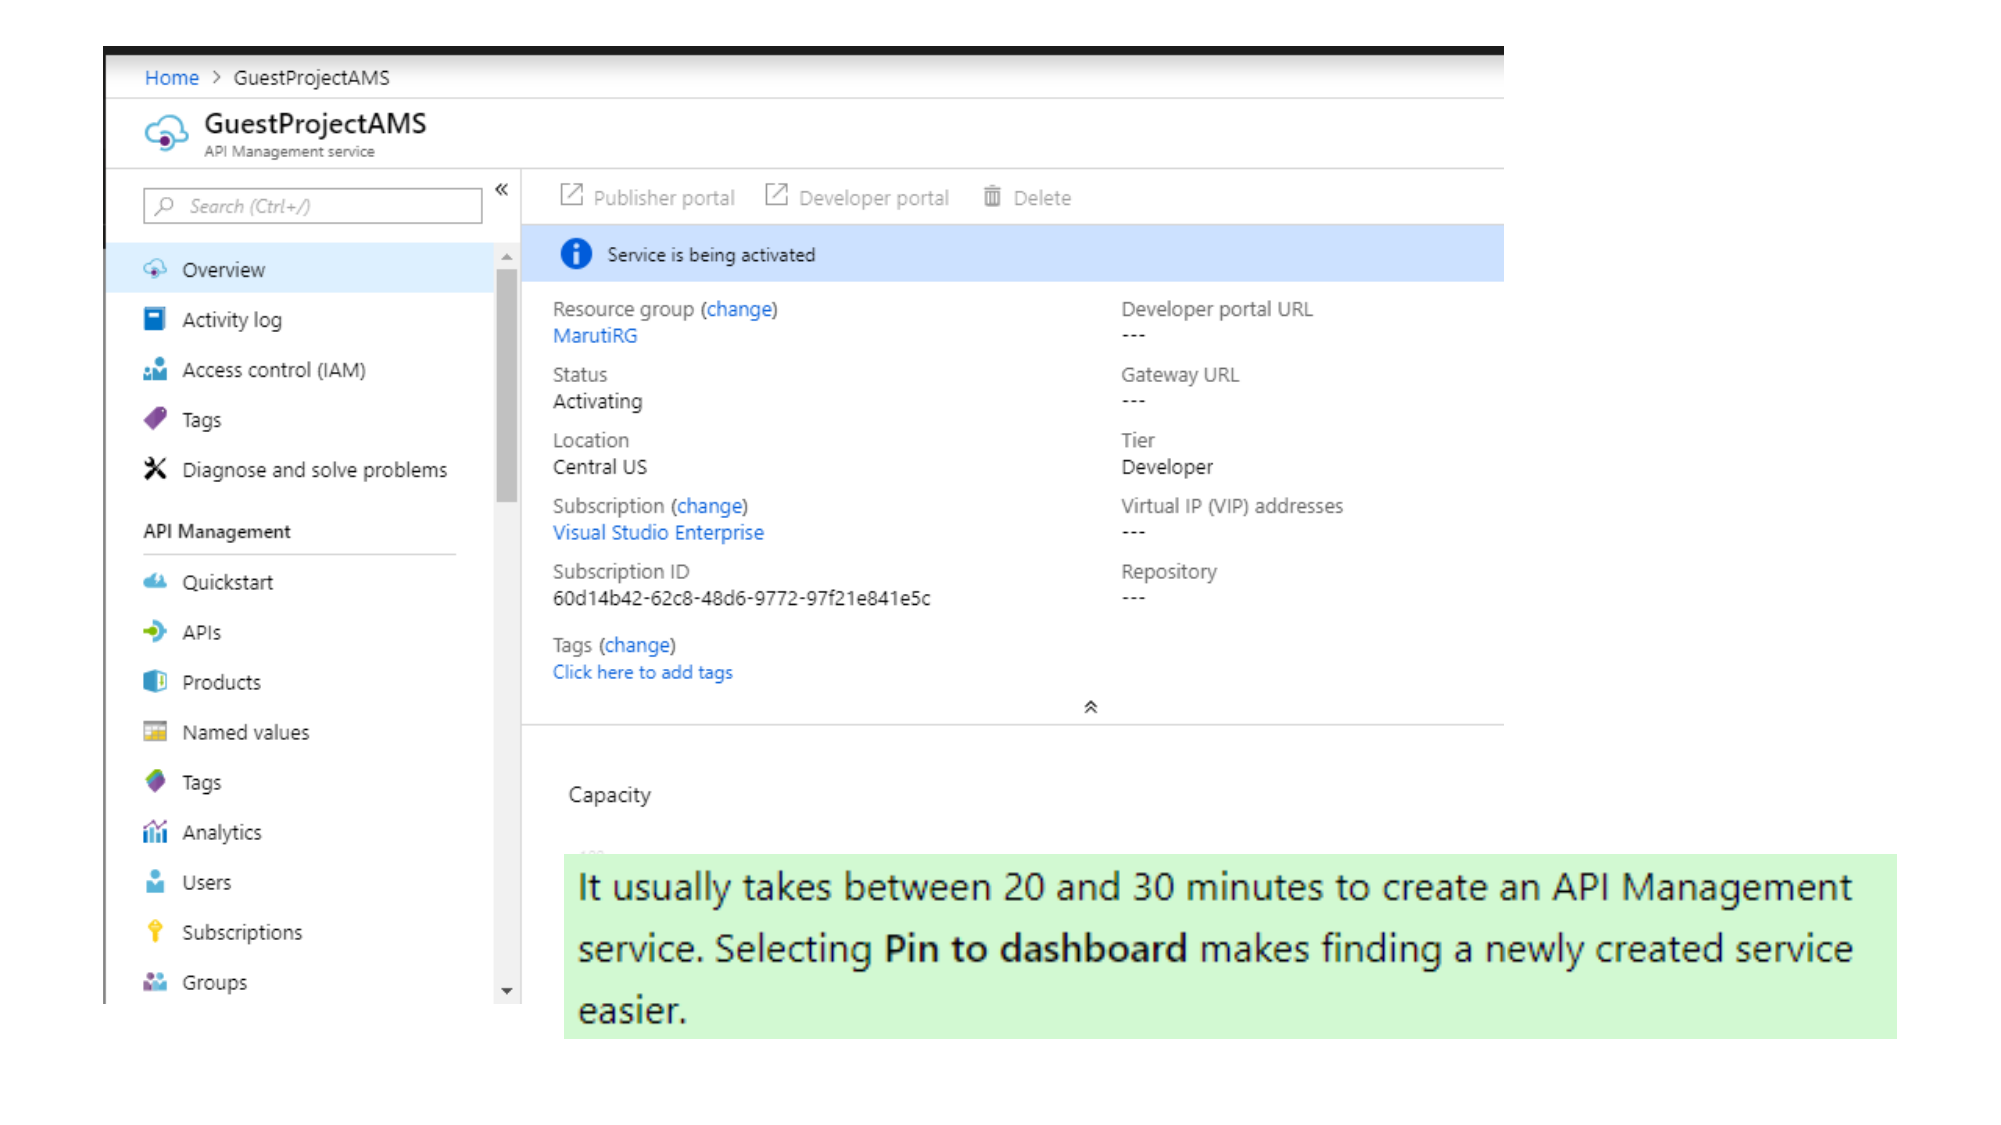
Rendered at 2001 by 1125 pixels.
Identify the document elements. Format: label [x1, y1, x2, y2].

picture [103, 46, 1897, 1039]
